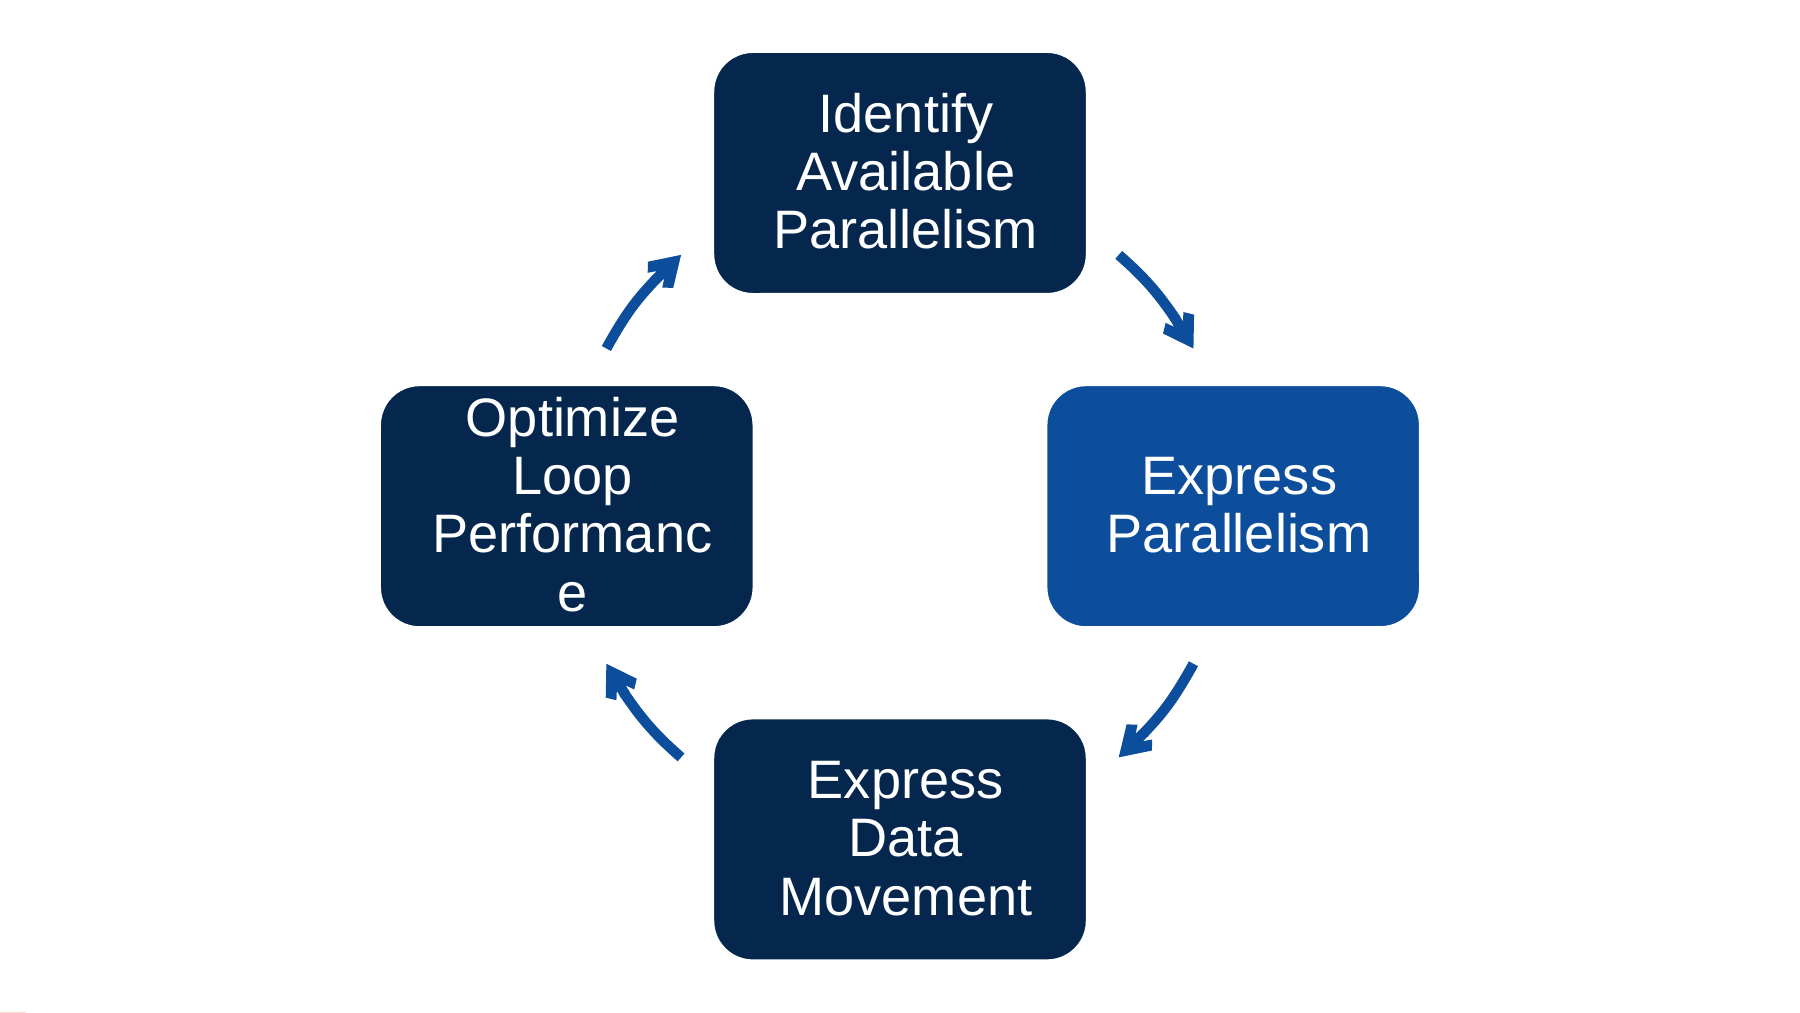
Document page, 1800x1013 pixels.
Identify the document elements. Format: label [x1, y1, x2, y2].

text_box [299, 71, 1501, 941]
